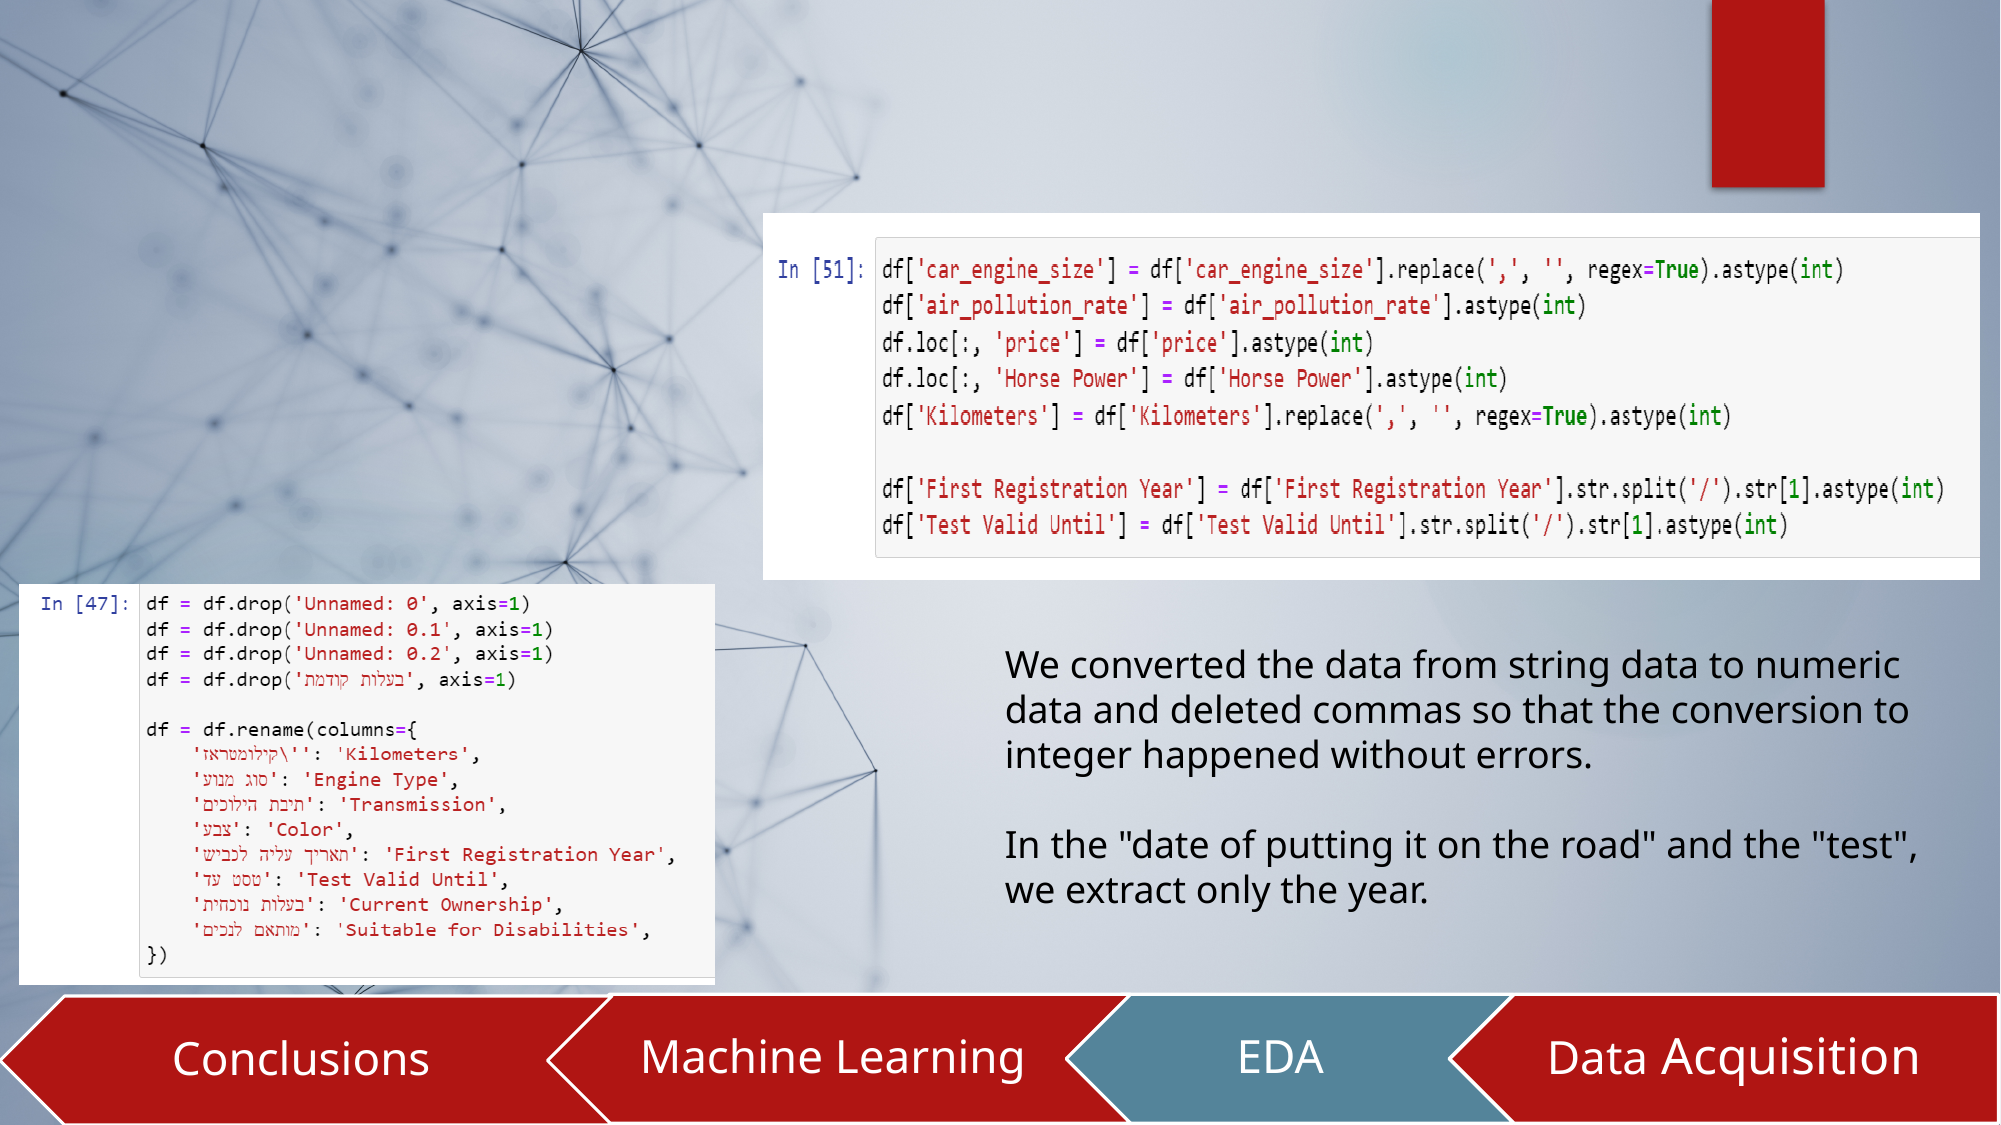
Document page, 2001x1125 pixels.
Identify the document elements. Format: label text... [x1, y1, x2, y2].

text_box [1514, 993, 1999, 1124]
text_box We converted the data from string data to numeric data and deleted commas so that the conversion to integer happened without errors. In the "date of putting it on the road" and the "test", we extract only the year. [989, 633, 1950, 919]
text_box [1131, 993, 1514, 1124]
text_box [544, 993, 1131, 1124]
picture [0, 0, 2001, 1125]
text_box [0, 995, 613, 1125]
